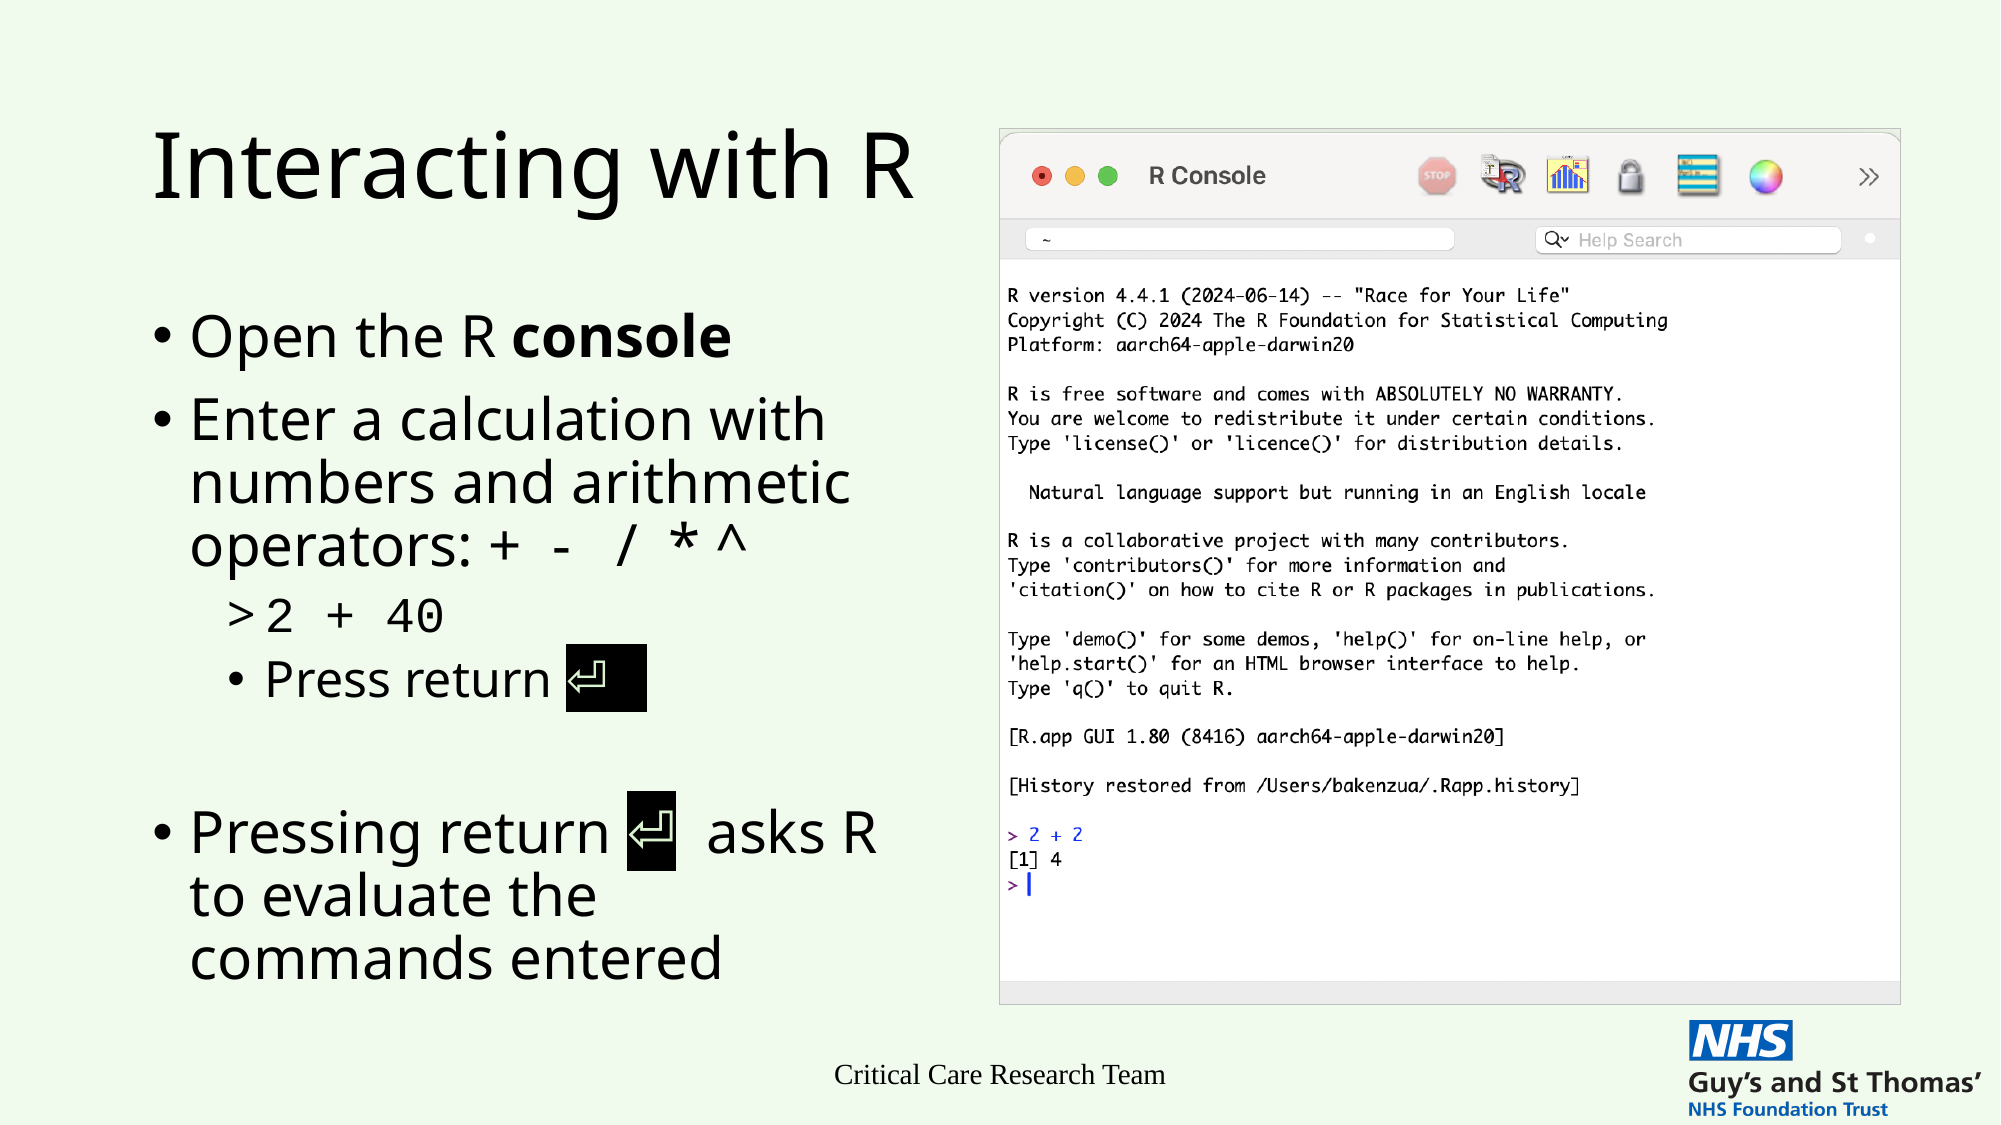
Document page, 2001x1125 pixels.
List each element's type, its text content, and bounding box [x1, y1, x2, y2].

footer Critical Care Research Team [662, 1042, 1338, 1103]
picture [999, 128, 1901, 1005]
picture [1688, 1019, 1982, 1116]
title Interacting with R [137, 59, 1863, 278]
list Open the R console Enter a calculation with numbers and arithmetic operators: + - / * ^ 2 + 40 Press return ⏎ Pressing return ⏎ asks R to evaluate the commands entered [137, 299, 930, 1066]
